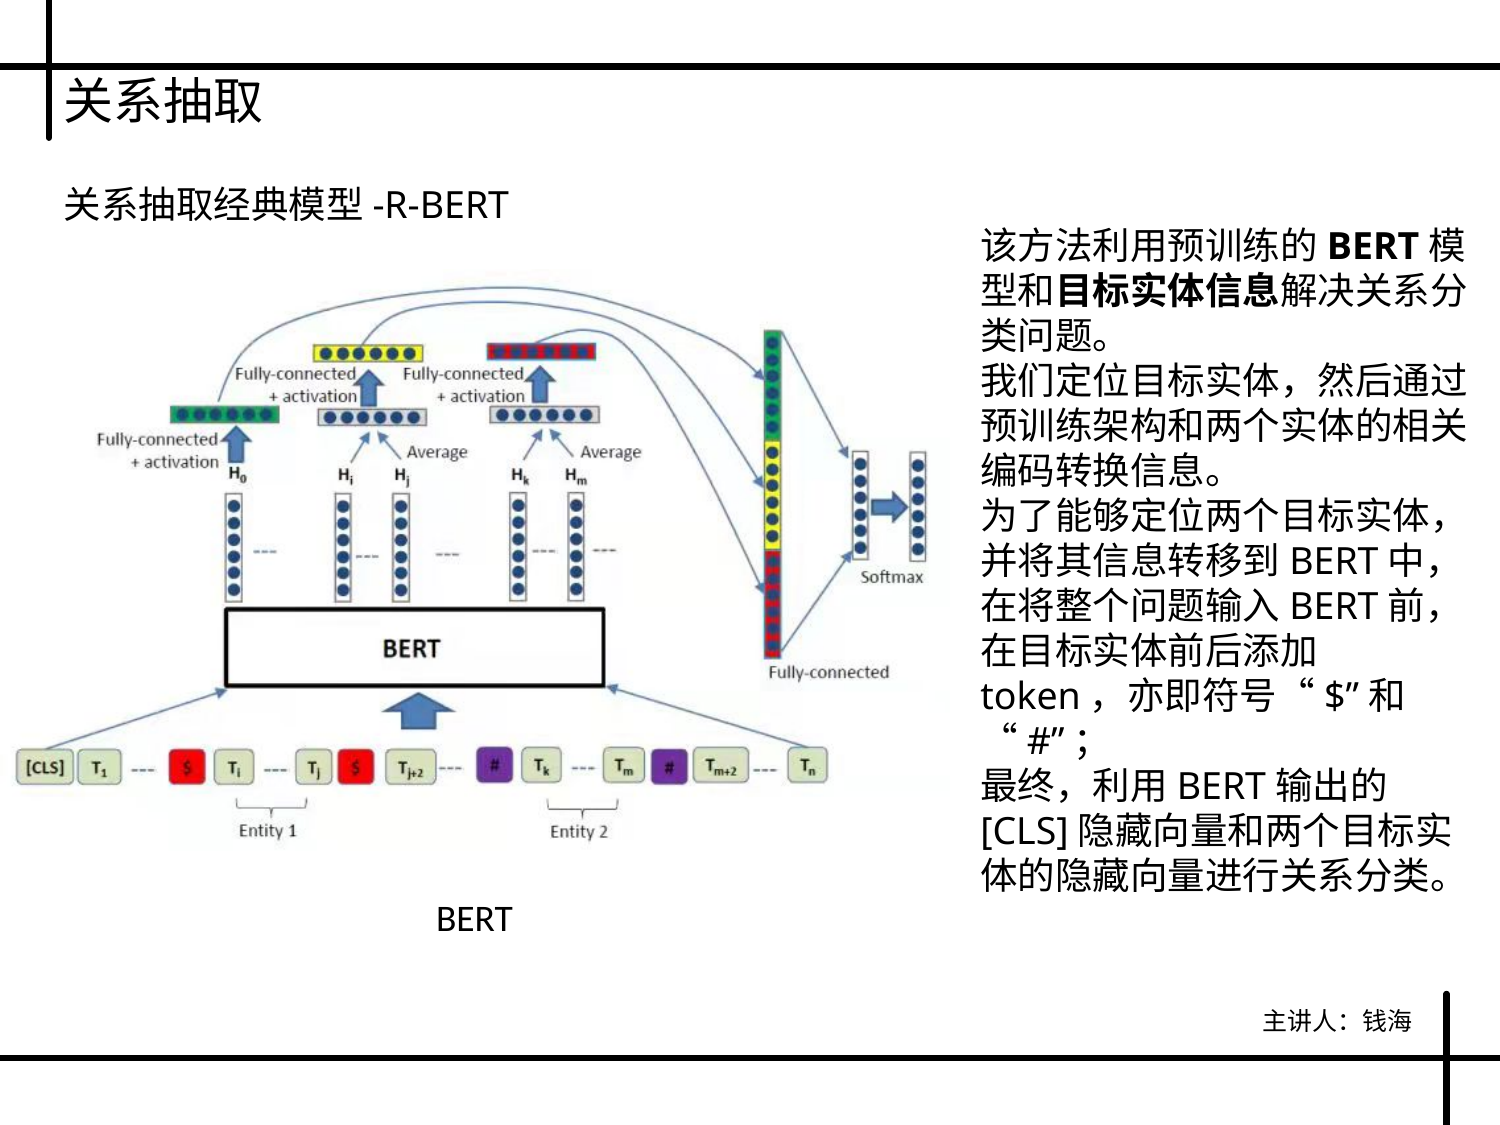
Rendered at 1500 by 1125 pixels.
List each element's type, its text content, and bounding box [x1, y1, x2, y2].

list 关系抽取 [48, 68, 1231, 138]
text_box 该方法利用预训练的BERT模型和目标实体信息解决关系分类问题。 我们定位目标实体，然后通过预训练架构和两个实体的相关编码转换信息。 为了能够定位两个目标实体，并将其信息转移到BERT中，在将整个问题输入BERT前，在目标实体前后添加token，亦即符号“$”和“#”； 最终，利用BERT输出的[CLS]隐藏向量和两个目标实体的隐藏向量进行关系分类。 [965, 214, 1484, 904]
text_box 关系抽取经典模型-R-BERT [48, 173, 931, 234]
text_box BERT [407, 886, 542, 946]
picture [0, 269, 950, 851]
